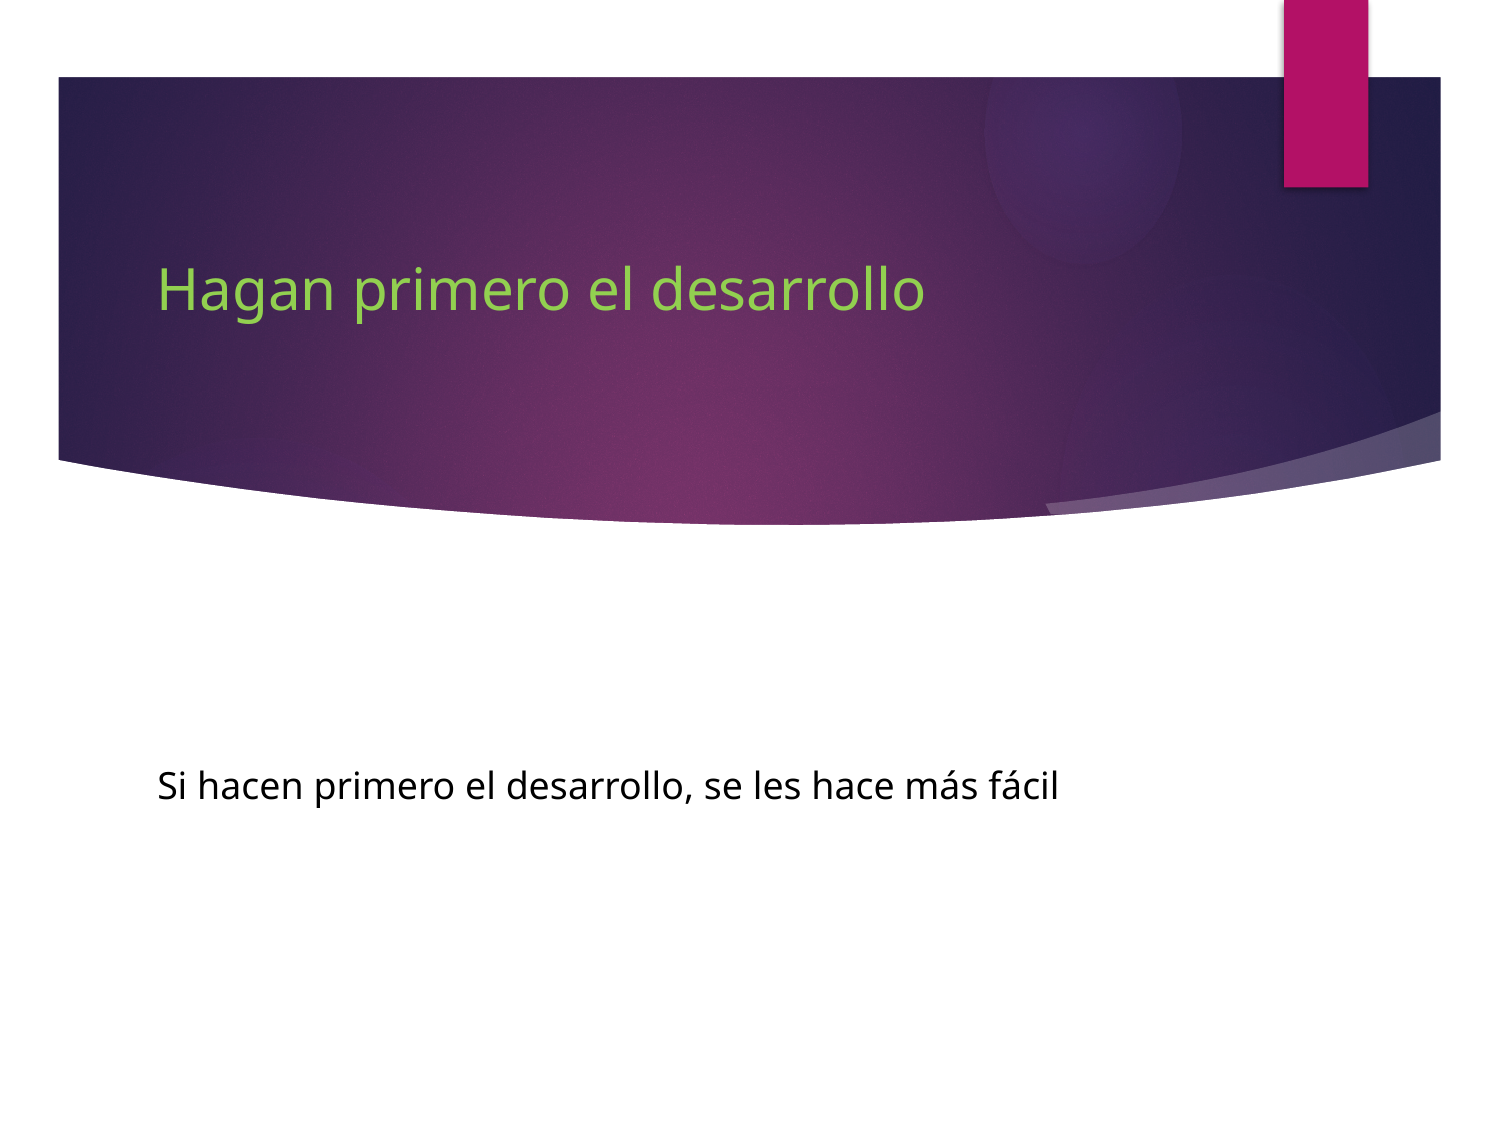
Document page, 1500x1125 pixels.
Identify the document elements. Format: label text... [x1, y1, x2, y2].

title Hagan primero el desarrollo [141, 174, 1228, 400]
list Si hacen primero el desarrollo, se les hace más fácil [142, 581, 1228, 988]
